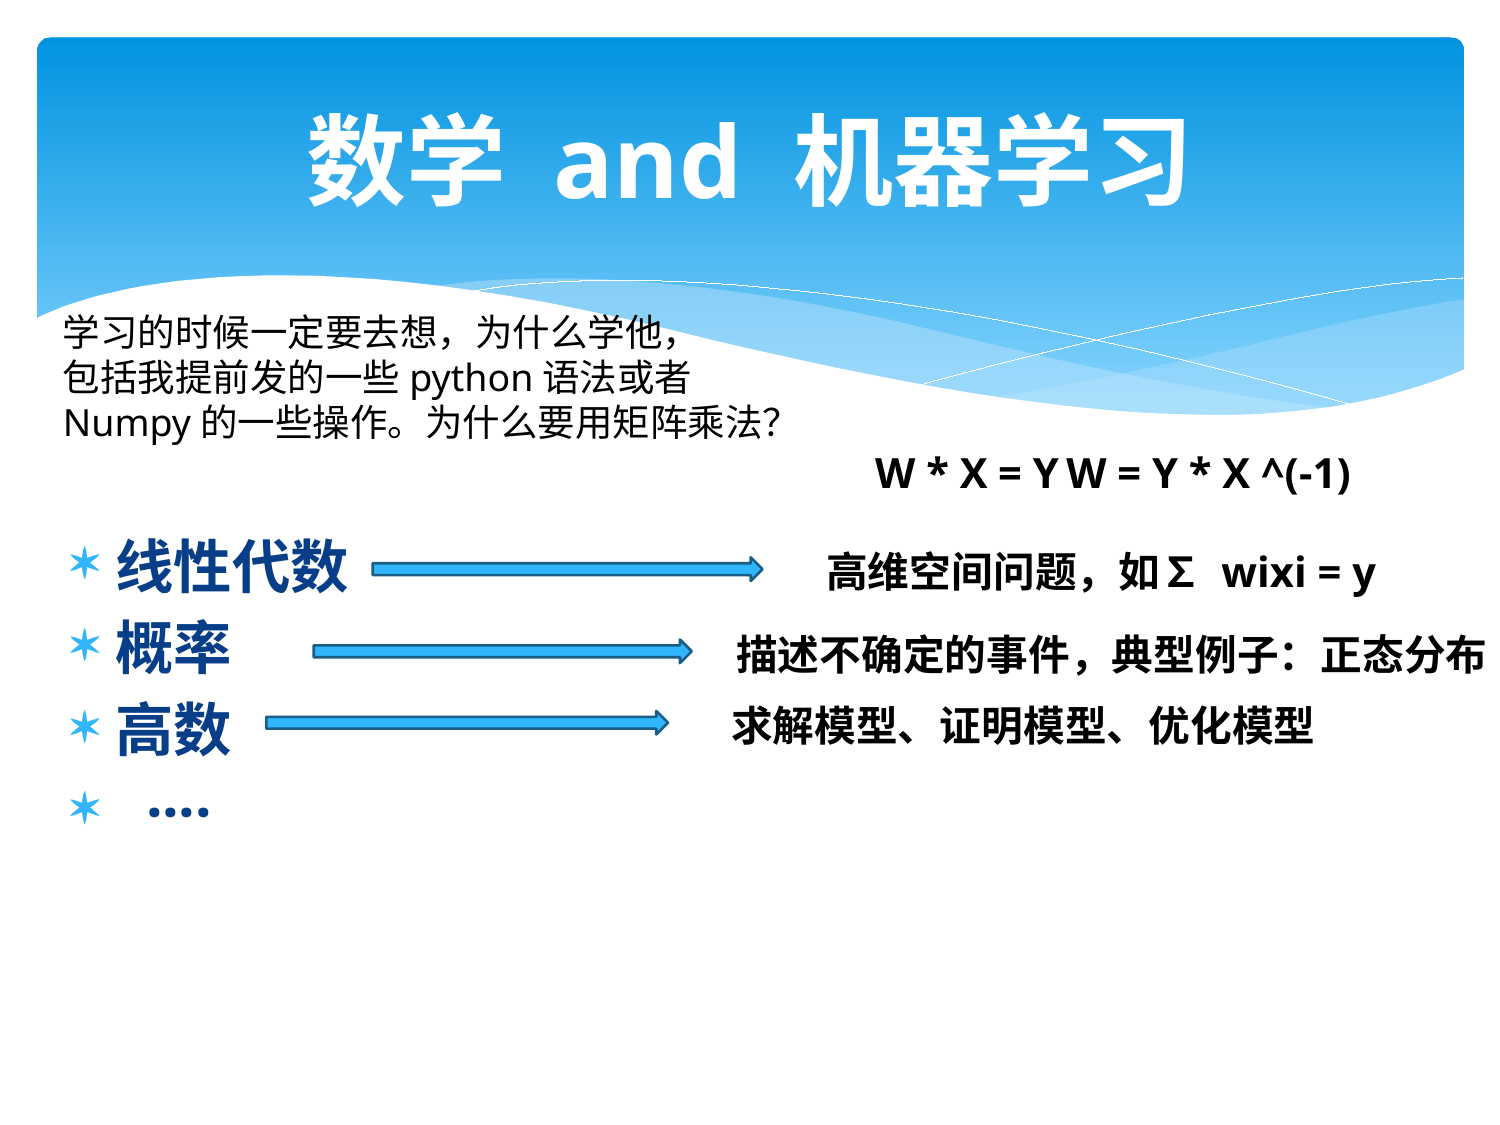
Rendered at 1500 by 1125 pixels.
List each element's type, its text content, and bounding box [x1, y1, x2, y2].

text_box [313, 620, 1500, 687]
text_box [868, 438, 1349, 506]
list 线性代数 概率 高数 ···· [55, 522, 1355, 1089]
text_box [266, 692, 1334, 759]
text_box 学习的时候一定要去想，为什么学他， 包括我提前发的一些python语法或者 Numpy的一些操作。为什么要用矩阵乘法？ [48, 301, 815, 451]
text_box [372, 538, 1381, 605]
title 数学 and 机器学习 [75, 55, 1425, 261]
